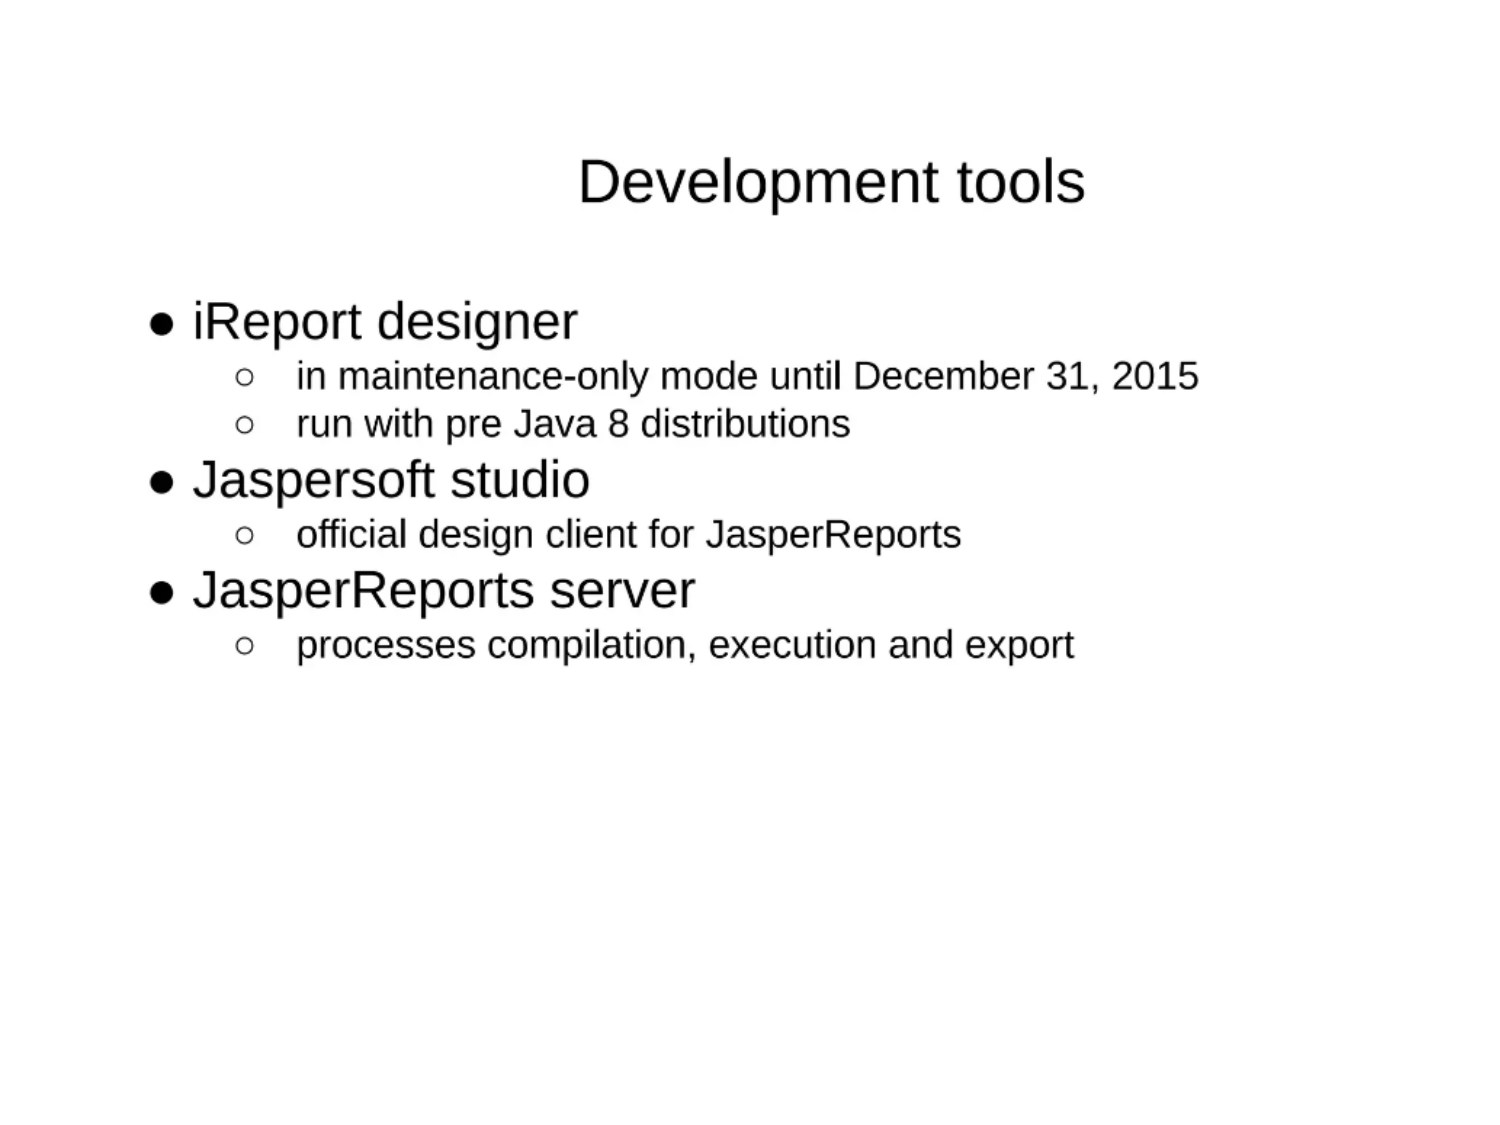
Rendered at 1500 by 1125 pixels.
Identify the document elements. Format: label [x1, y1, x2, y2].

list [99, 137, 1451, 841]
